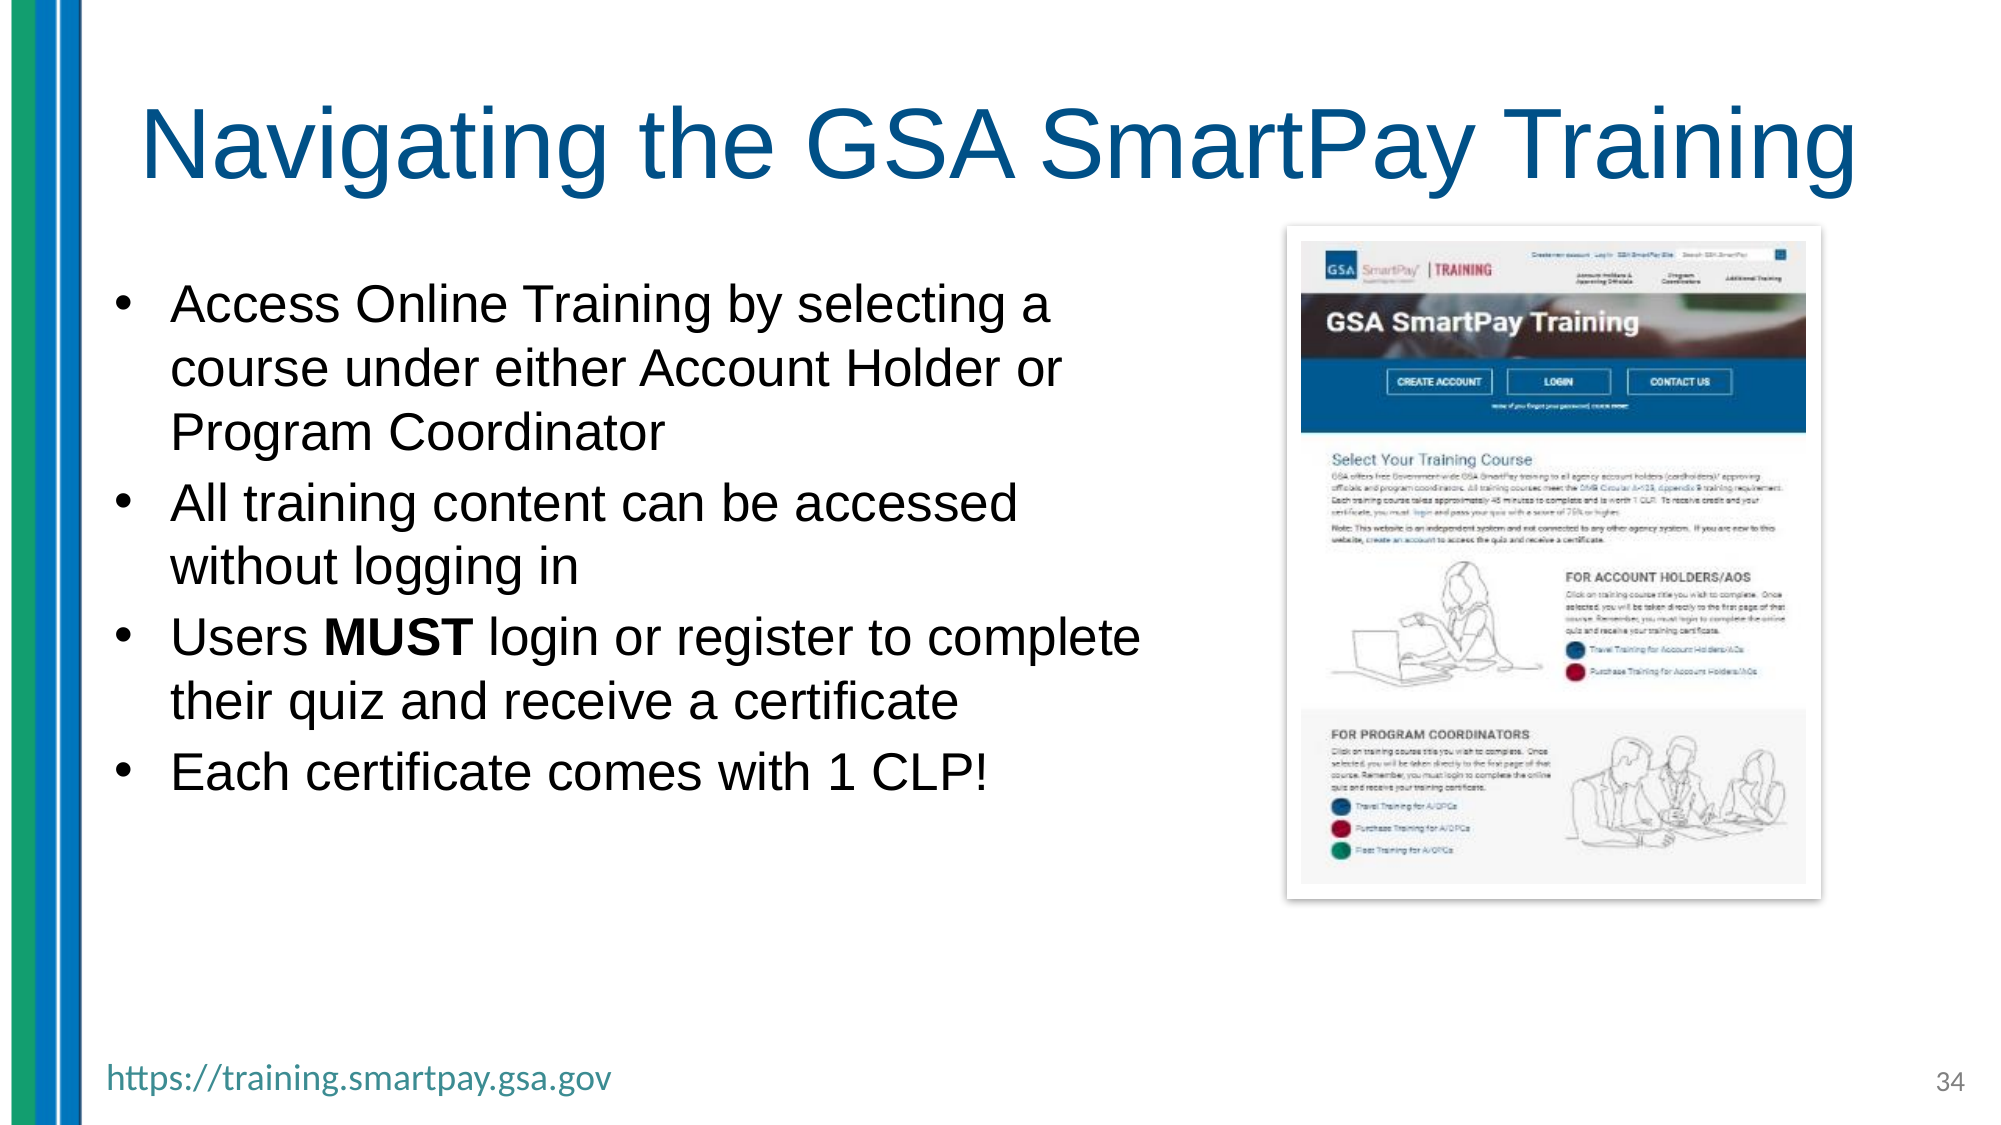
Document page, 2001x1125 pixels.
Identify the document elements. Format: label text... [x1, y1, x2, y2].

picture [0, 0, 35, 1125]
picture [38, 0, 2000, 1125]
list Access Online Training by selecting a course under either Account Holder or Program Coordinator All training content can be accessed without logging in Users MUST login or register to complete their quiz and receive a certificate Each certificate comes with 1 CLP! [99, 262, 1176, 855]
title Navigating the GSA SmartPay Training [99, 45, 1900, 233]
footer https://training.smartpay.gsa.gov [85, 1042, 720, 1103]
